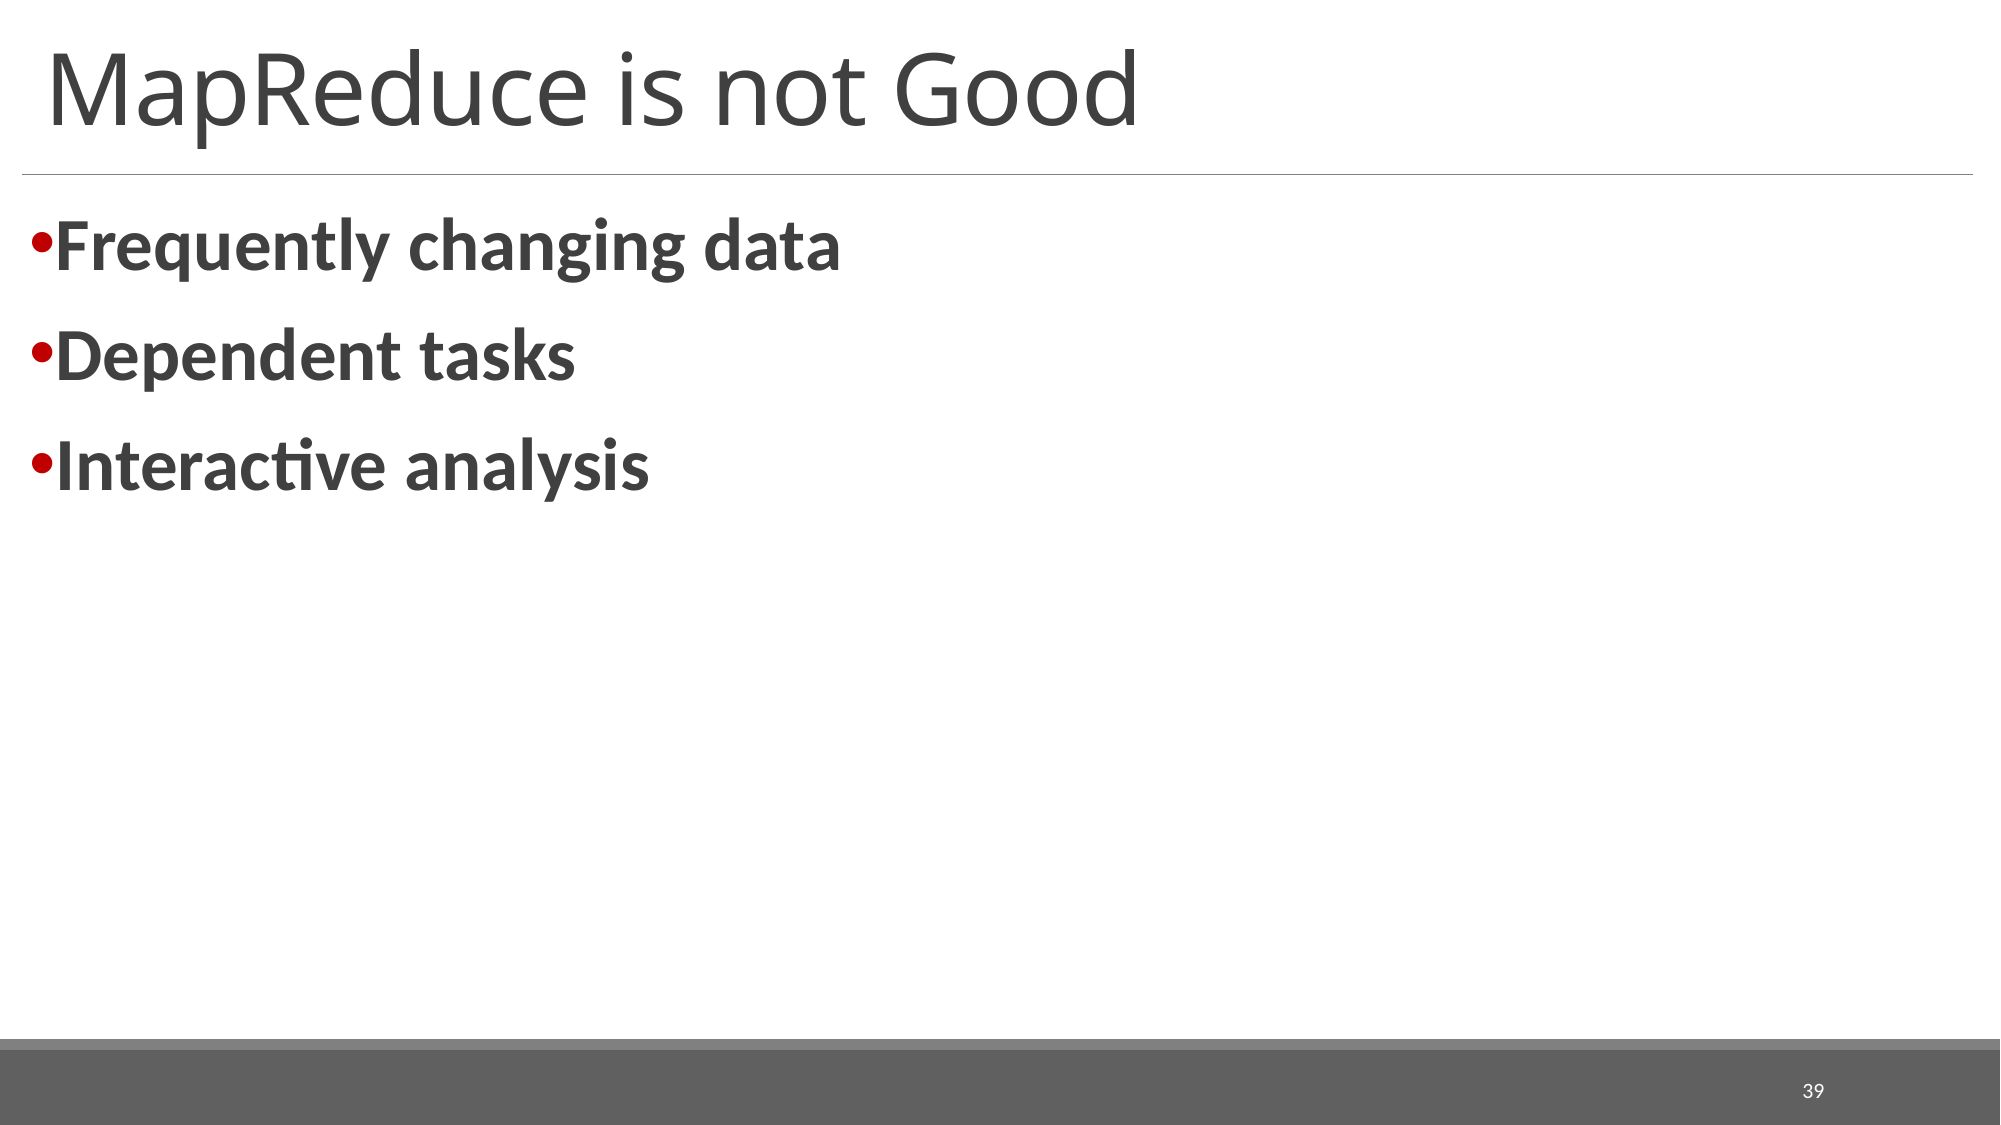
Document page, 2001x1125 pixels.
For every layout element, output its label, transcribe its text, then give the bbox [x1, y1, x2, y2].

slide_number 39 [1624, 1059, 1840, 1120]
title MapReduce is not Good [29, 22, 1969, 154]
list Frequently changing data Dependent tasks Interactive analysis [29, 198, 1969, 1035]
